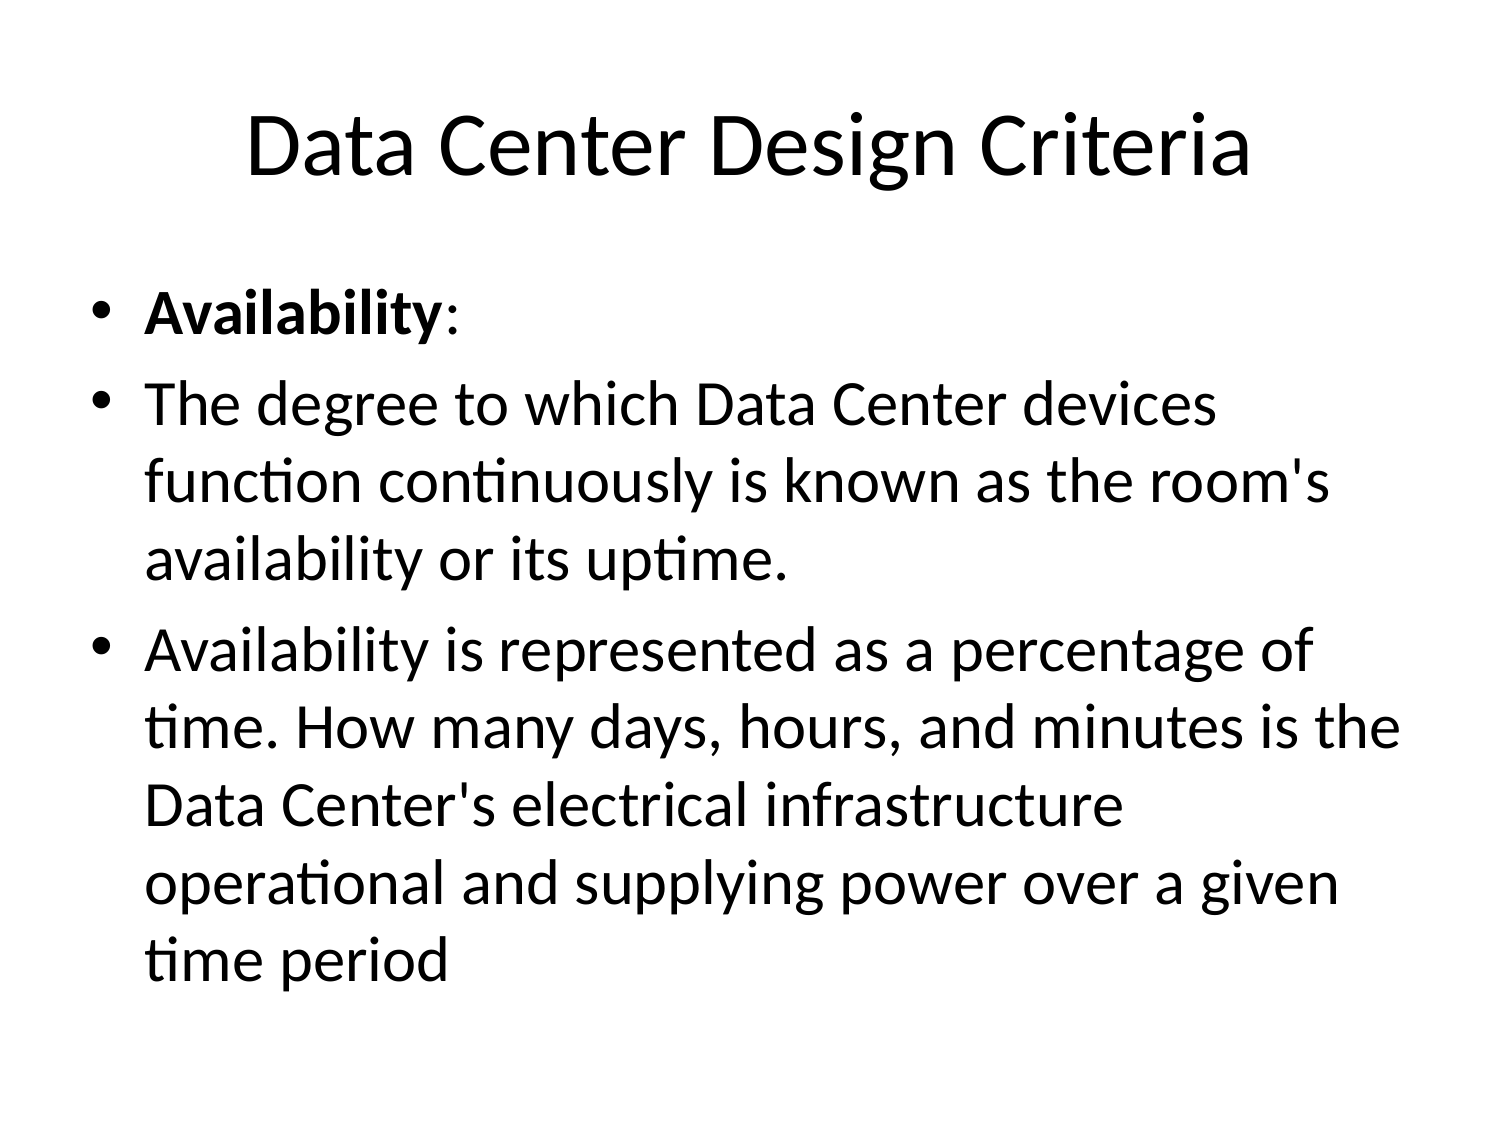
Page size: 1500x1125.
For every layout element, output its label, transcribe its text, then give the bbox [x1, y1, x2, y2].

title Data Center Design Criteria [75, 45, 1425, 233]
list Availability: The degree to which Data Center devices function continuously is known as the room's availability or its uptime. Availability is represented as a percentage of time. How many days, hours, and minutes is the Data Center's electrical infrastructure operational and supplying power over a given time period [75, 262, 1425, 1005]
